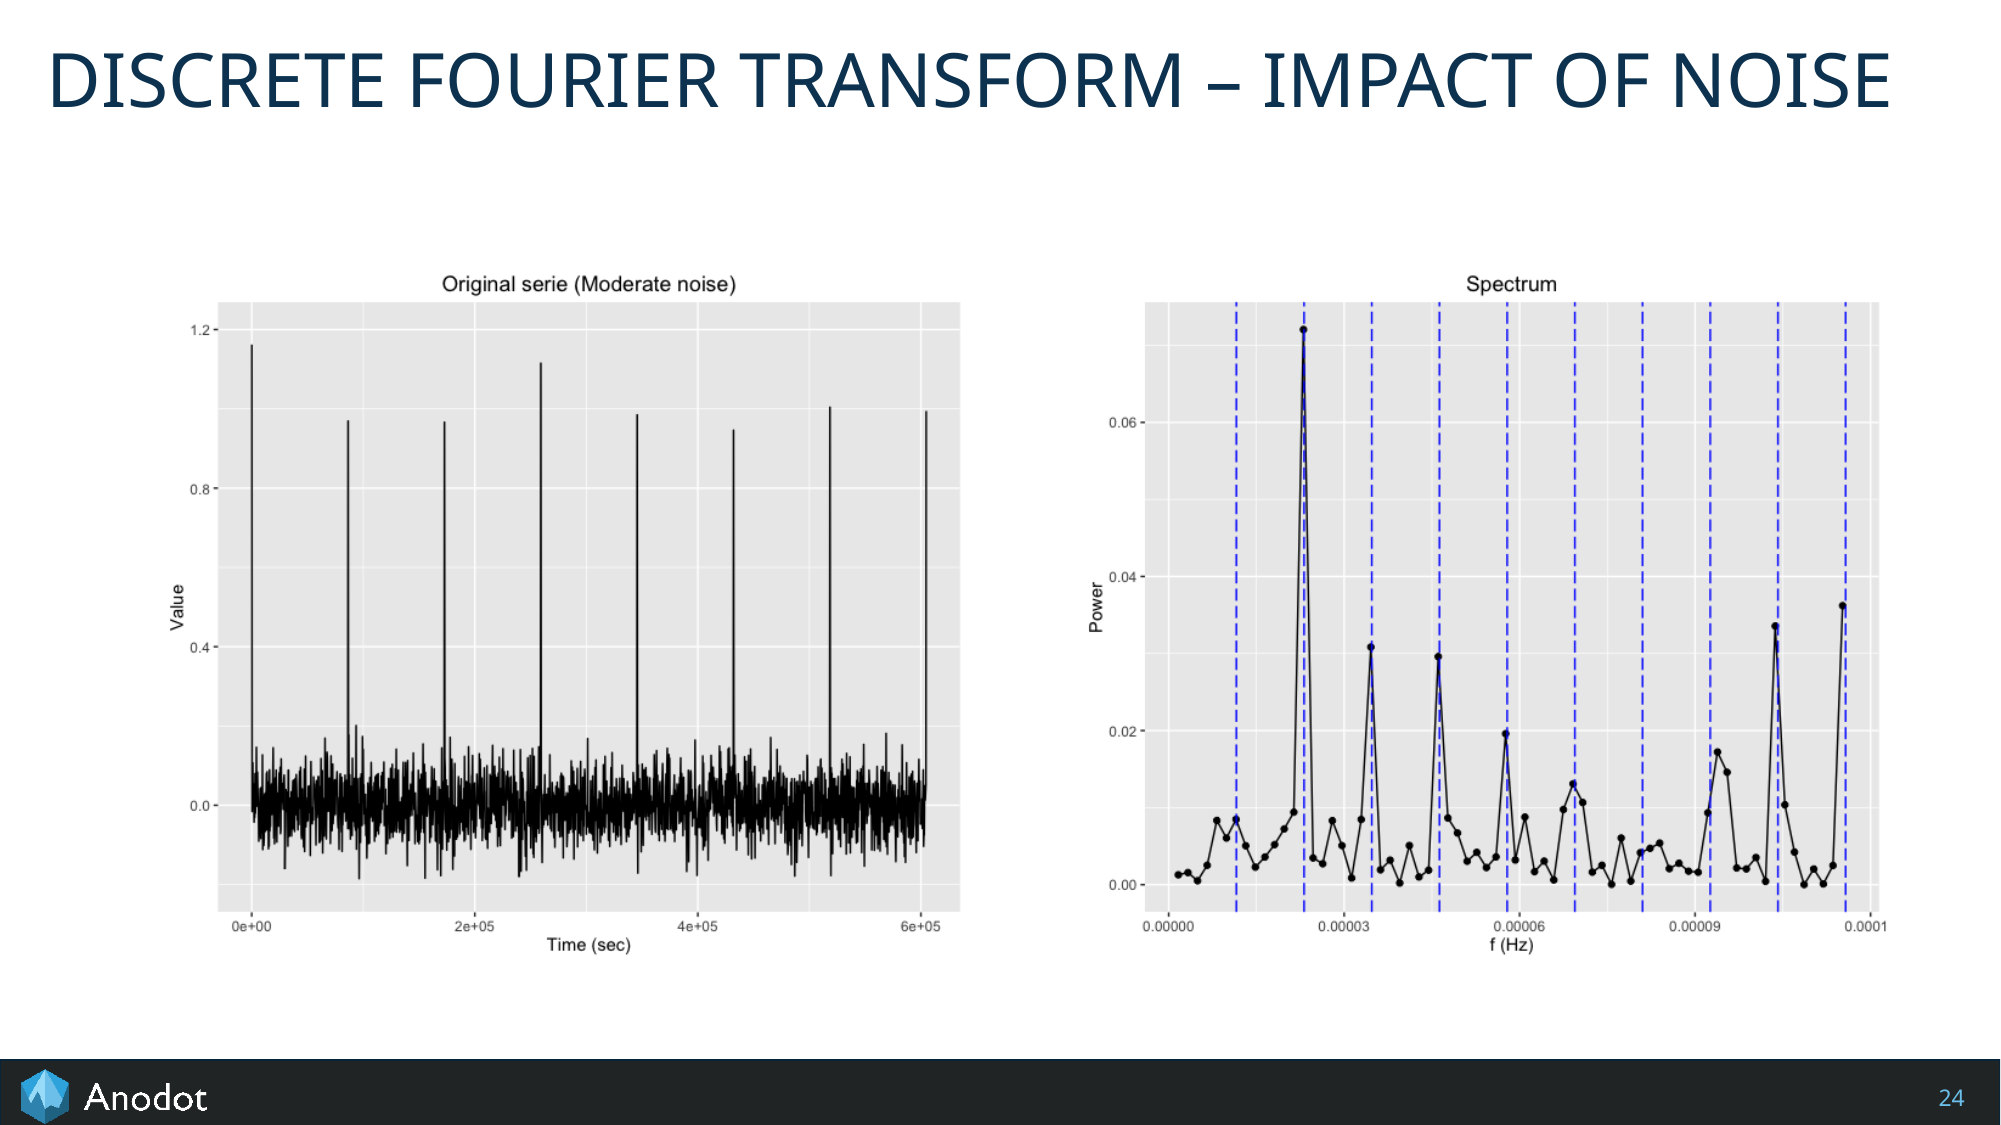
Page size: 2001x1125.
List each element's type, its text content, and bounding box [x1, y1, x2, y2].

picture [16, 1061, 211, 1125]
picture [1077, 267, 1888, 963]
title Discrete Fourier transform – Impact of noise [31, 13, 1973, 153]
picture [158, 267, 969, 963]
